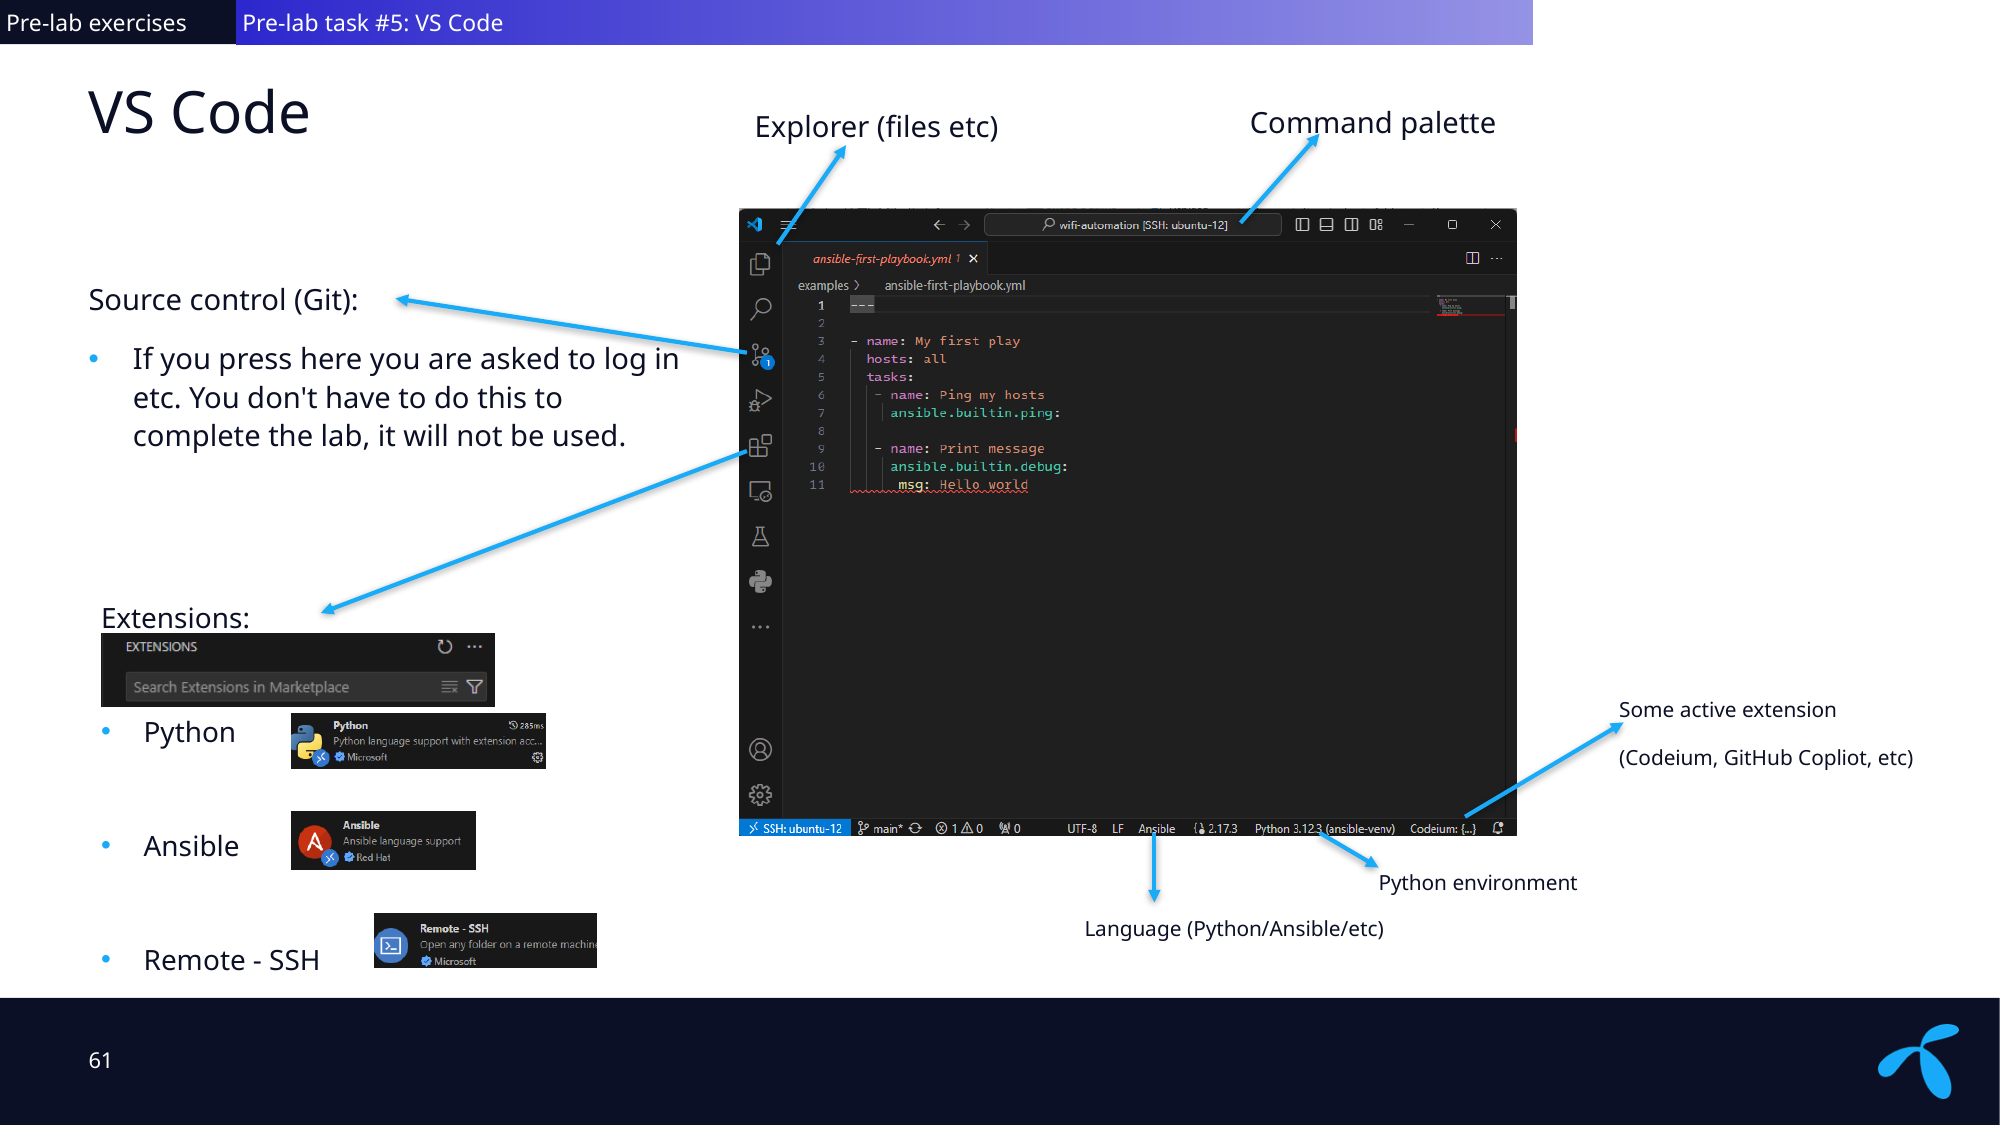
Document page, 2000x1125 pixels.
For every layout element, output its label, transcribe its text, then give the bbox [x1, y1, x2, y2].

text_box Extensions: Python Ansible Remote - SSH [101, 585, 564, 1009]
picture [100, 633, 495, 707]
text_box Python environment [1378, 837, 1760, 933]
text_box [1240, 133, 1320, 224]
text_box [395, 298, 748, 353]
picture [291, 713, 546, 770]
picture [291, 811, 477, 871]
picture [739, 207, 1517, 836]
picture [374, 912, 598, 968]
text_box Source control (Git): If you press here you are asked to log in etc. You don't have to do this to complete the lab, it will not be used. [88, 247, 688, 585]
text_box Command palette [1249, 71, 1815, 188]
text_box Pre-lab task #5: VS Code [236, 0, 1533, 45]
footer Pre-lab exercises [0, 0, 236, 45]
picture [1878, 1024, 1959, 1099]
text_box Explorer (files etc) [754, 75, 1249, 192]
title VS Code [88, 70, 1911, 160]
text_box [777, 145, 847, 245]
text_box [1319, 832, 1379, 868]
text_box Language (Python/Ansible/etc) [1084, 883, 1466, 979]
text_box Some active extension (Codeium, GitHub Copliot, etc) [1619, 664, 2000, 833]
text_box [320, 450, 748, 614]
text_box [1464, 722, 1624, 817]
slide_number 61 [88, 1024, 237, 1099]
